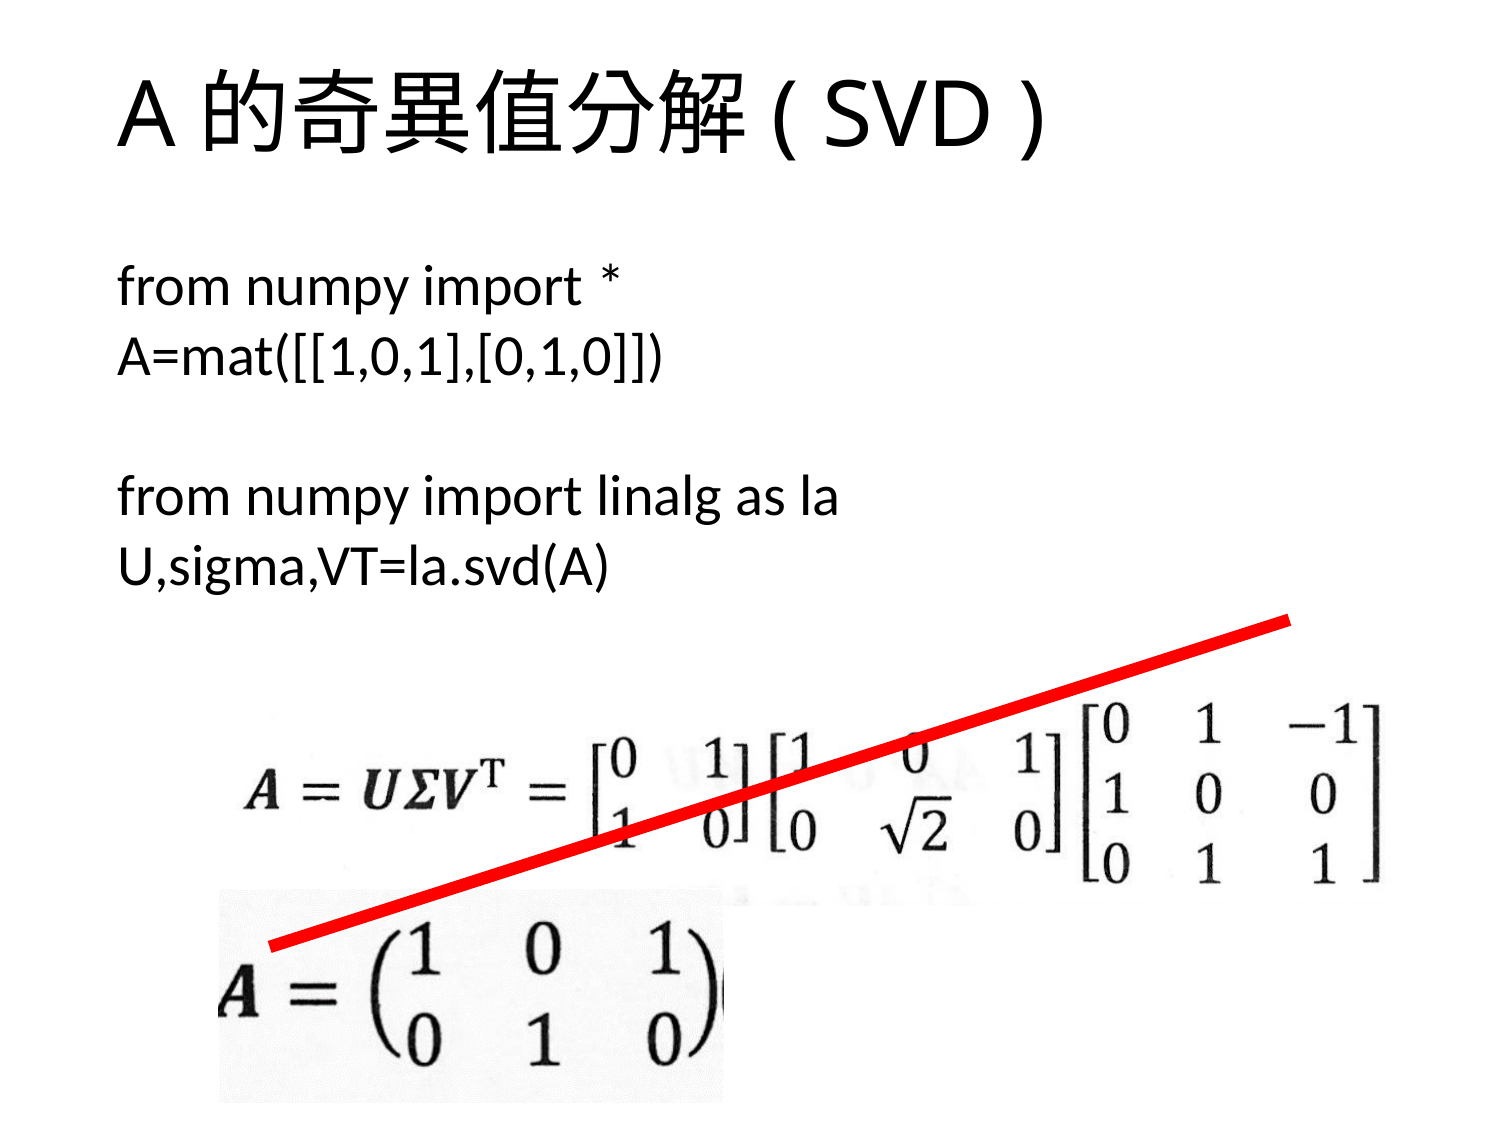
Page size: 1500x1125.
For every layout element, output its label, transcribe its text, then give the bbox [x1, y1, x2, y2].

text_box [269, 619, 1290, 947]
text_box from numpy import * A=mat([[1,0,1],[0,1,0]]) from numpy import linalg as la U,sigma,VT=la.svd(A) [103, 239, 1359, 605]
picture [1290, 671, 1416, 906]
text_box A的奇異值分解( SVD ) [103, 59, 1397, 278]
picture [218, 671, 724, 1103]
